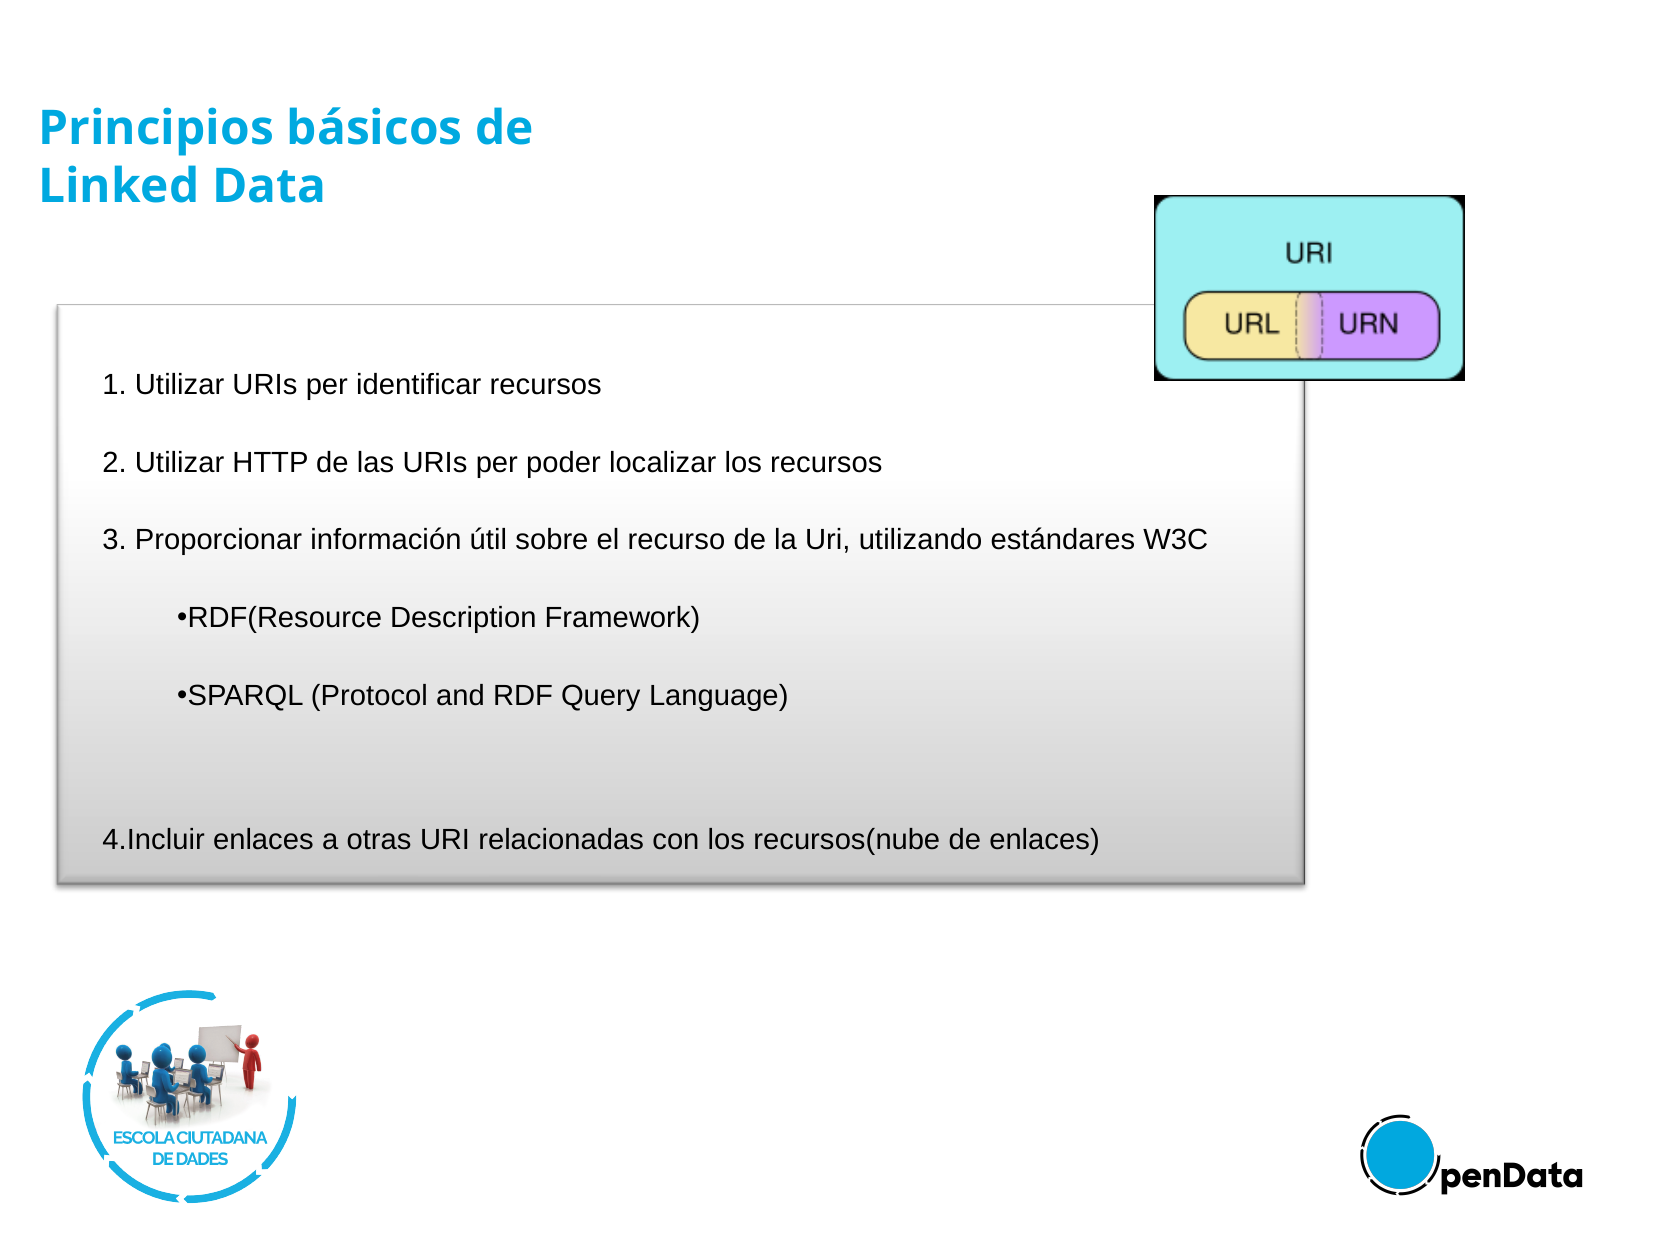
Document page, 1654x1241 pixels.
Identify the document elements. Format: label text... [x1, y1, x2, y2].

picture [1354, 1108, 1600, 1207]
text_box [45, 298, 1334, 916]
picture [45, 953, 333, 1241]
picture [1154, 194, 1465, 382]
text_box Principios básicos de Linked Data [38, 86, 671, 277]
